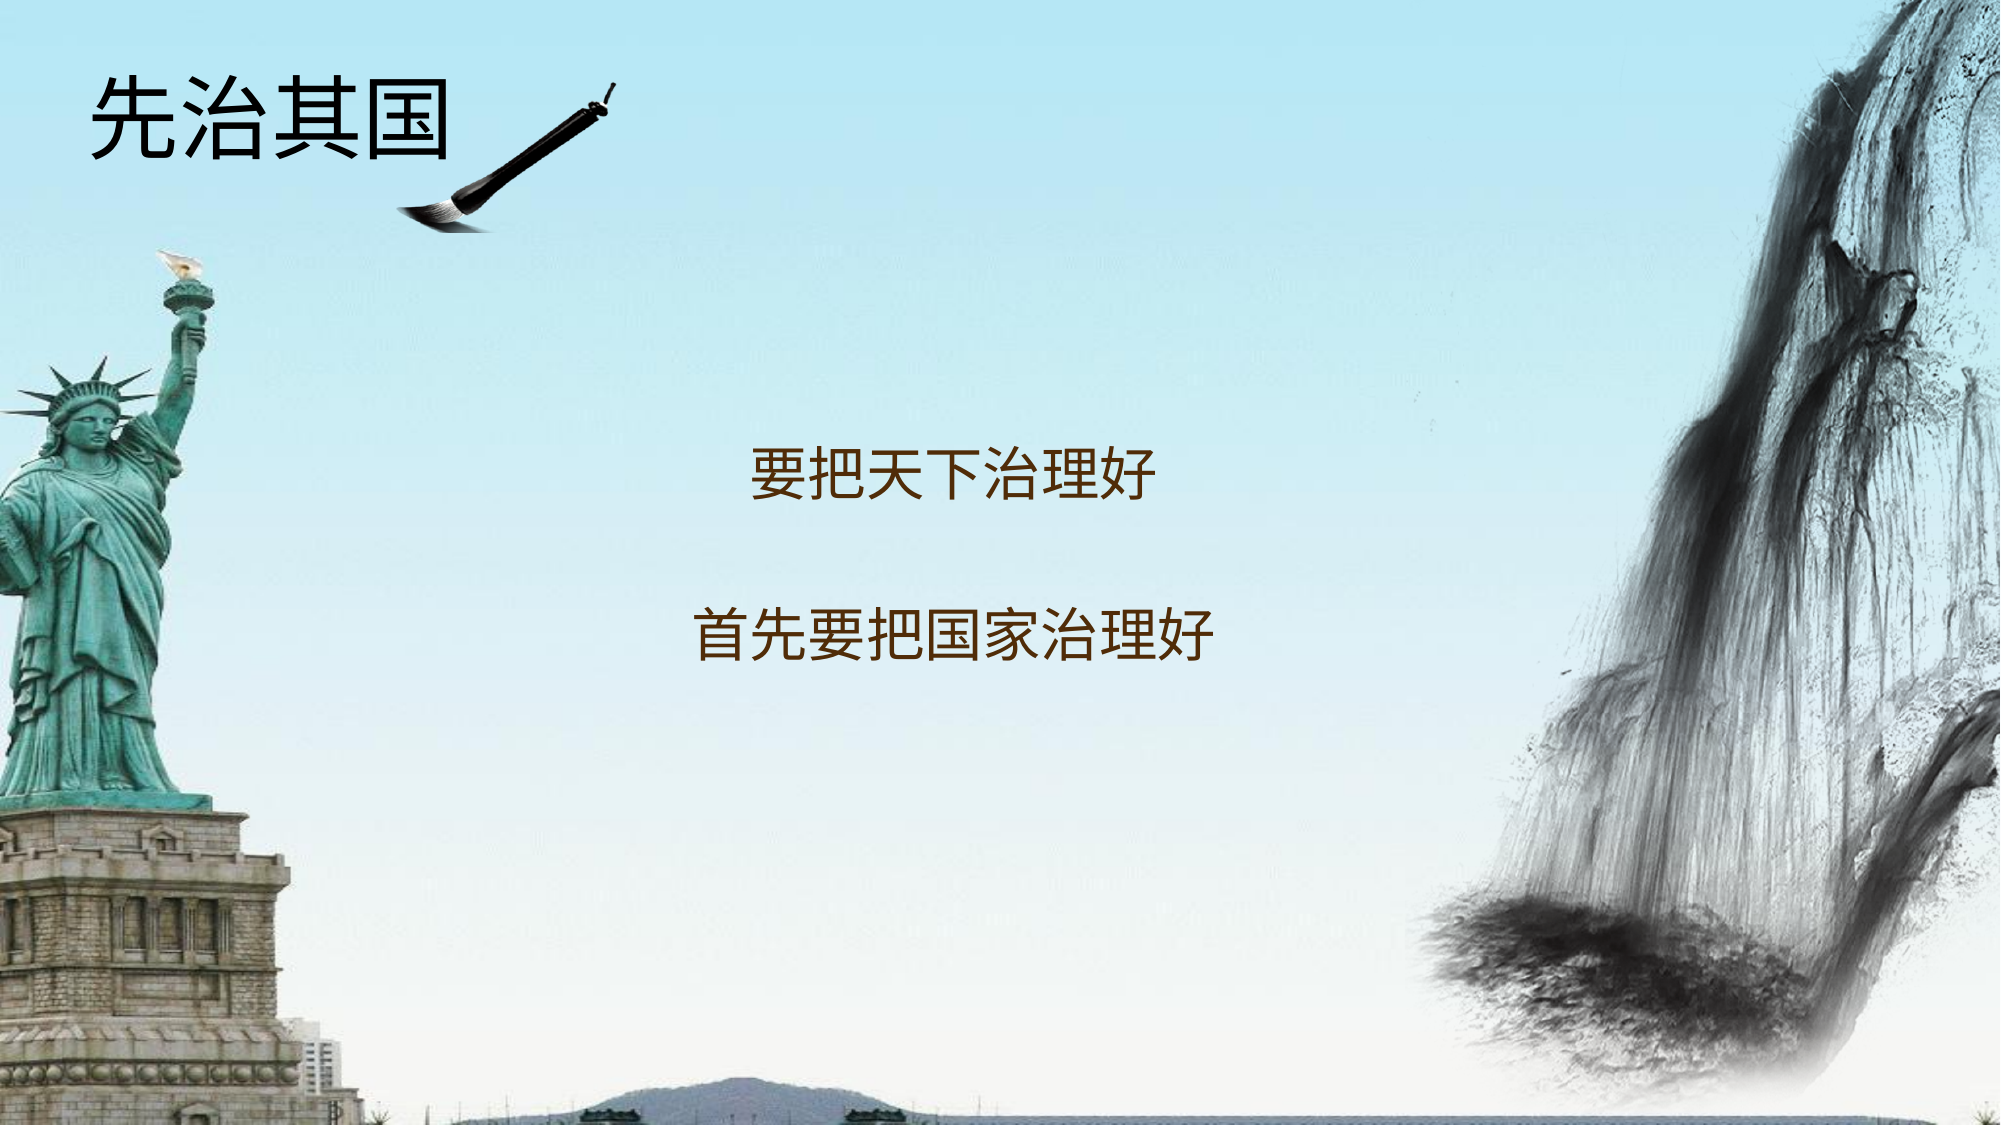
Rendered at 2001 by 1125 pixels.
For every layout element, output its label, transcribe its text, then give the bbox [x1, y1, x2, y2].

slide_number [137, 1042, 588, 1103]
picture [0, 0, 2001, 1125]
text_box 要把天下治理好 首先要把国家治理好 [490, 359, 1401, 791]
text_box 先治其国 [72, 66, 988, 240]
